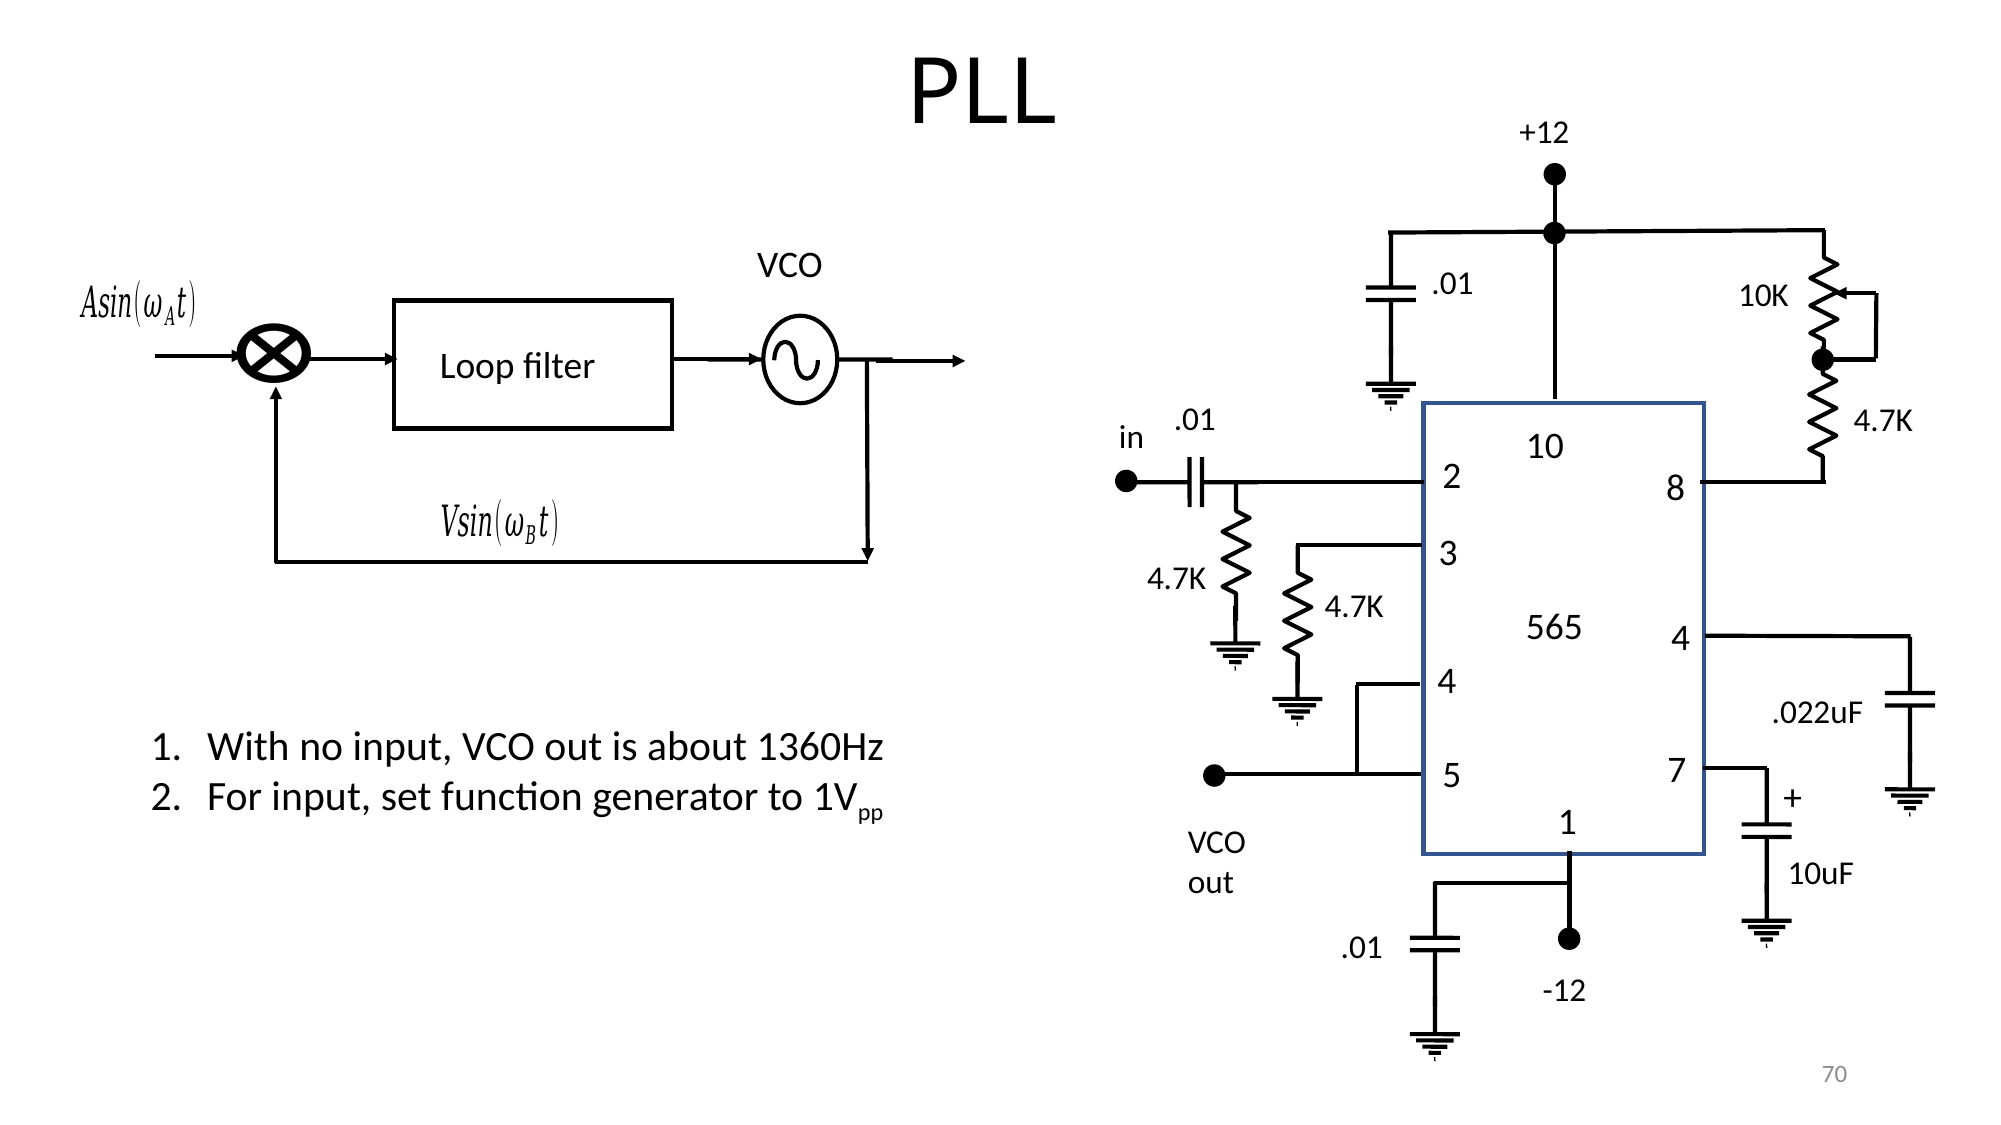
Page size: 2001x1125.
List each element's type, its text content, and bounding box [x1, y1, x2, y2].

title PLL [119, 22, 1845, 165]
slide_number 70 [1412, 1060, 1863, 1103]
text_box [1104, 103, 1980, 1060]
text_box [78, 232, 966, 563]
text_box With no input, VCO out is about 1360Hz For input, set function generator to 1Vpp [135, 711, 987, 833]
